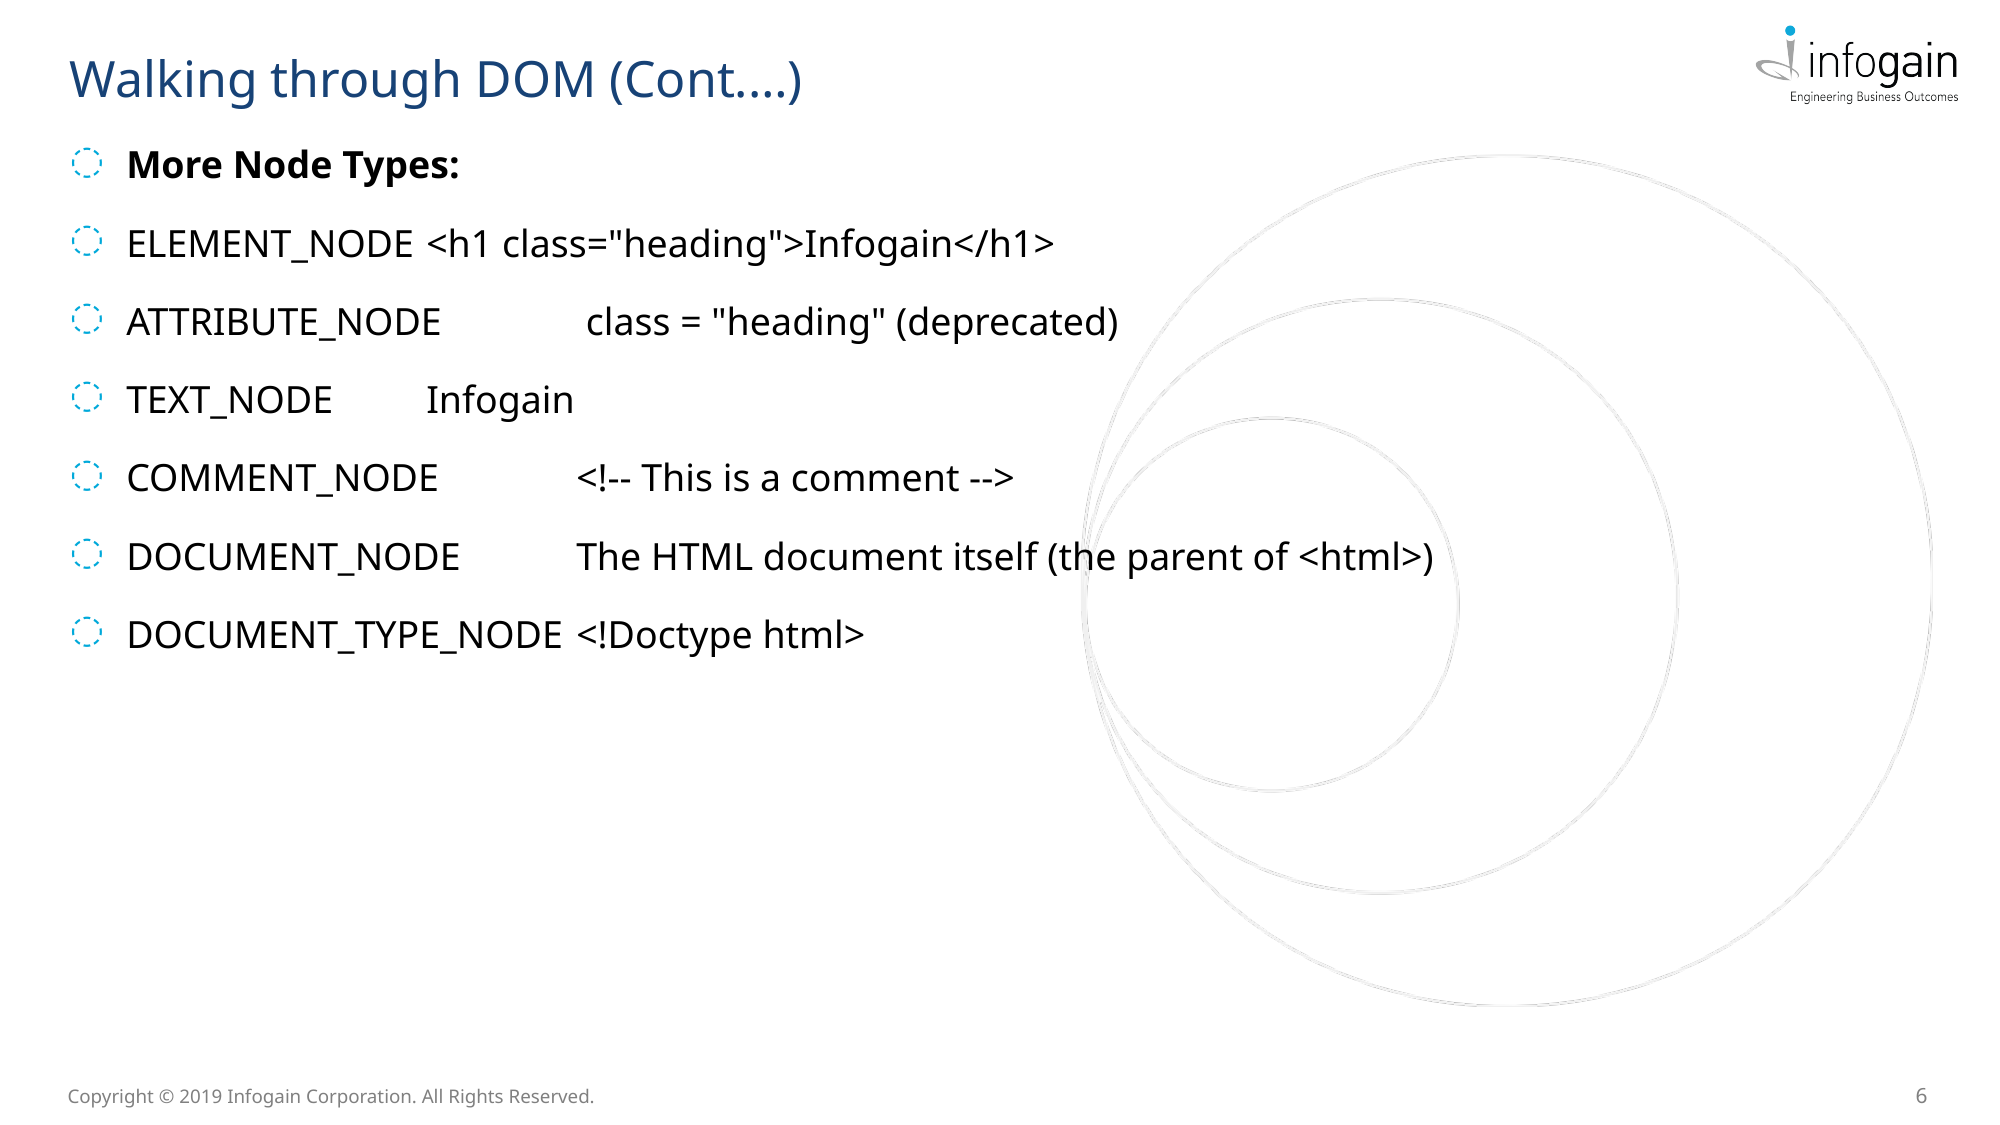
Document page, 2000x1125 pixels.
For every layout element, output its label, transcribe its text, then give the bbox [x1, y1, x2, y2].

list More Node Types: ELEMENT_NODE <h1 class="heading">Infogain</h1> ATTRIBUTE_NODE class = "heading" (deprecated) TEXT_NODE Infogain COMMENT_NODE <!-- This is a comment --> DOCUMENT_NODE The HTML document itself (the parent of <html>) DOCUMENT_TYPE_NODE <!Doctype html> [54, 133, 1927, 669]
list Walking through DOM (Cont.…) [54, 40, 1720, 131]
picture [1752, 22, 1966, 110]
